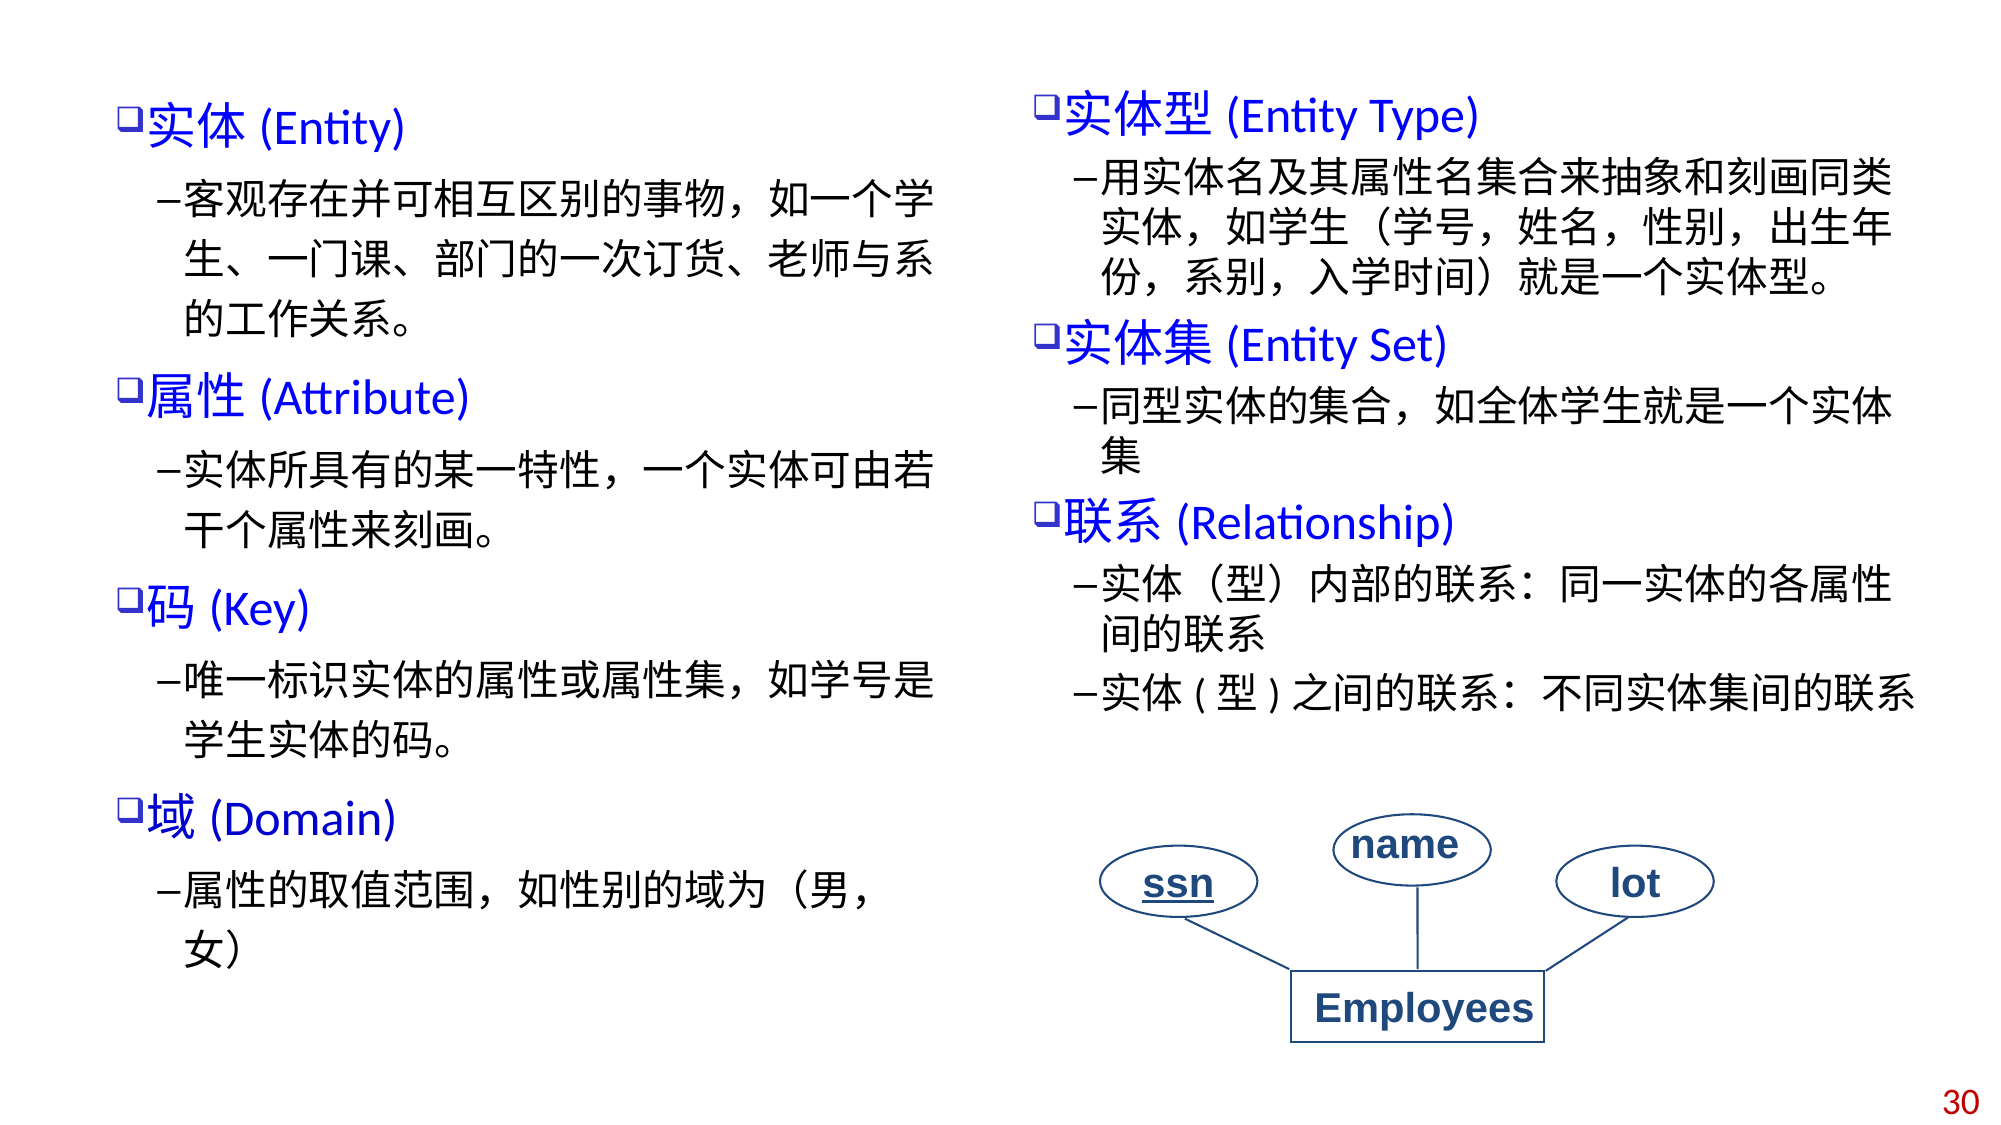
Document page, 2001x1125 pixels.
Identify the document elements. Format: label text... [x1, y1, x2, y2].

list 实体型(Entity Type) 用实体名及其属性名集合来抽象和刻画同类实体，如学生（学号，姓名，性别，出生年份，系别，入学时间）就是一个实体型。 实体集(Entity Set) 同型实体的集合，如全体学生就是一个实体集 联系(Relationship) 实体（型）内部的联系：同一实体的各属性间的联系 实体(型)之间的联系：不同实体集间的联系 [1016, 75, 1938, 1005]
list 实体(Entity) 客观存在并可相互区别的事物，如一个学生、一门课、部门的一次订货、老师与系的工作关系。 属性(Attribute) 实体所具有的某一特性，一个实体可由若干个属性来刻画。 码(Key) 唯一标识实体的属性或属性集，如学号是学生实体的码。 域(Domain) 属性的取值范围，如性别的域为（男，女） [99, 75, 984, 1005]
slide_number 29 [1528, 1079, 1995, 1120]
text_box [1099, 809, 1714, 1043]
